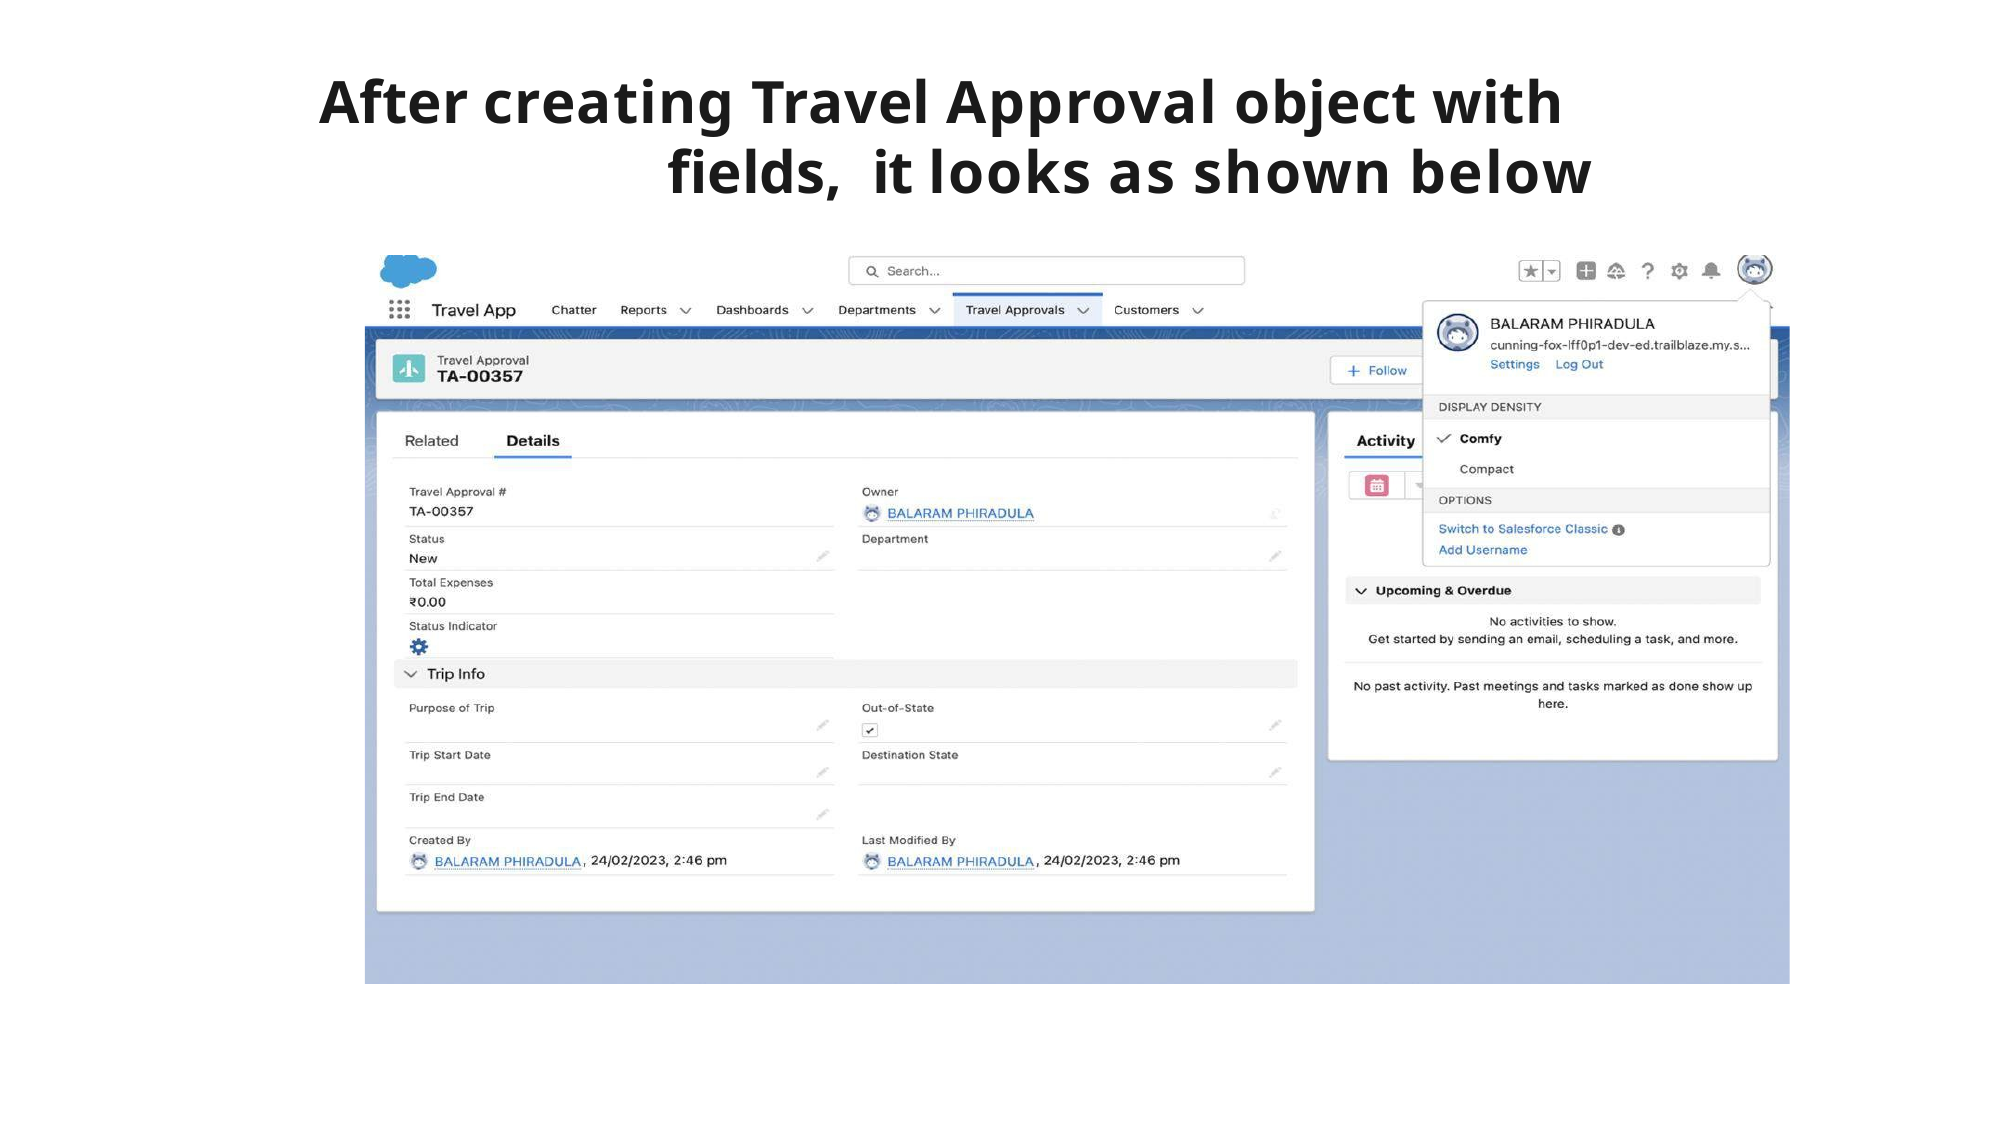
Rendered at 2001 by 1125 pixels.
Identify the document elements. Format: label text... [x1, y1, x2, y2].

title After creating Travel Approval object with fields, it looks as shown below [317, 63, 1682, 254]
text_box [364, 255, 1790, 984]
